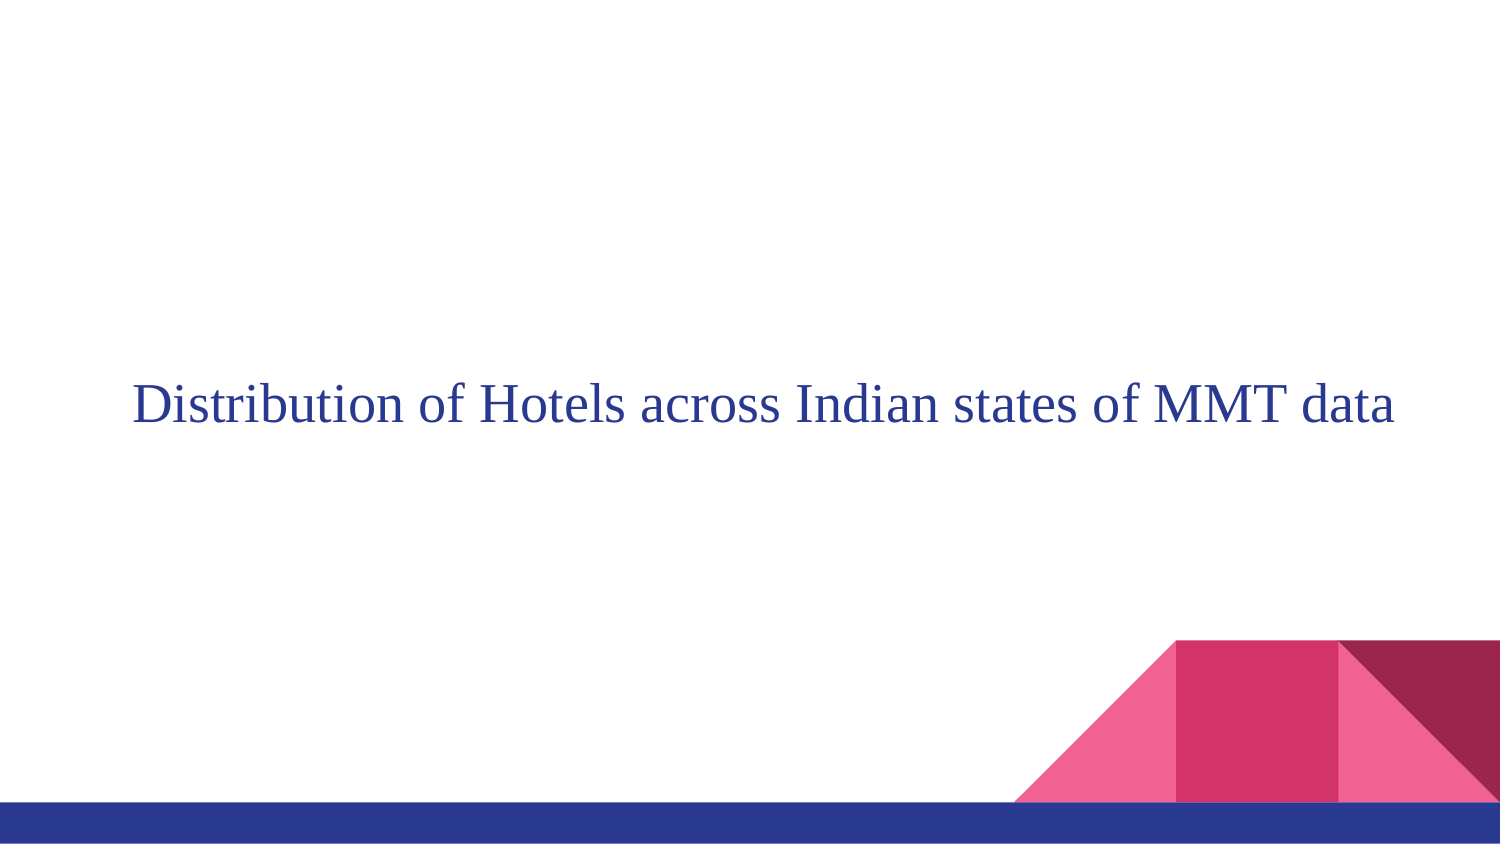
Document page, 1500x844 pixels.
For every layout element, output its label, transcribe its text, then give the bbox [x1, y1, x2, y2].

text_box Distribution of Hotels across Indian states of MMT data [117, 351, 1500, 452]
